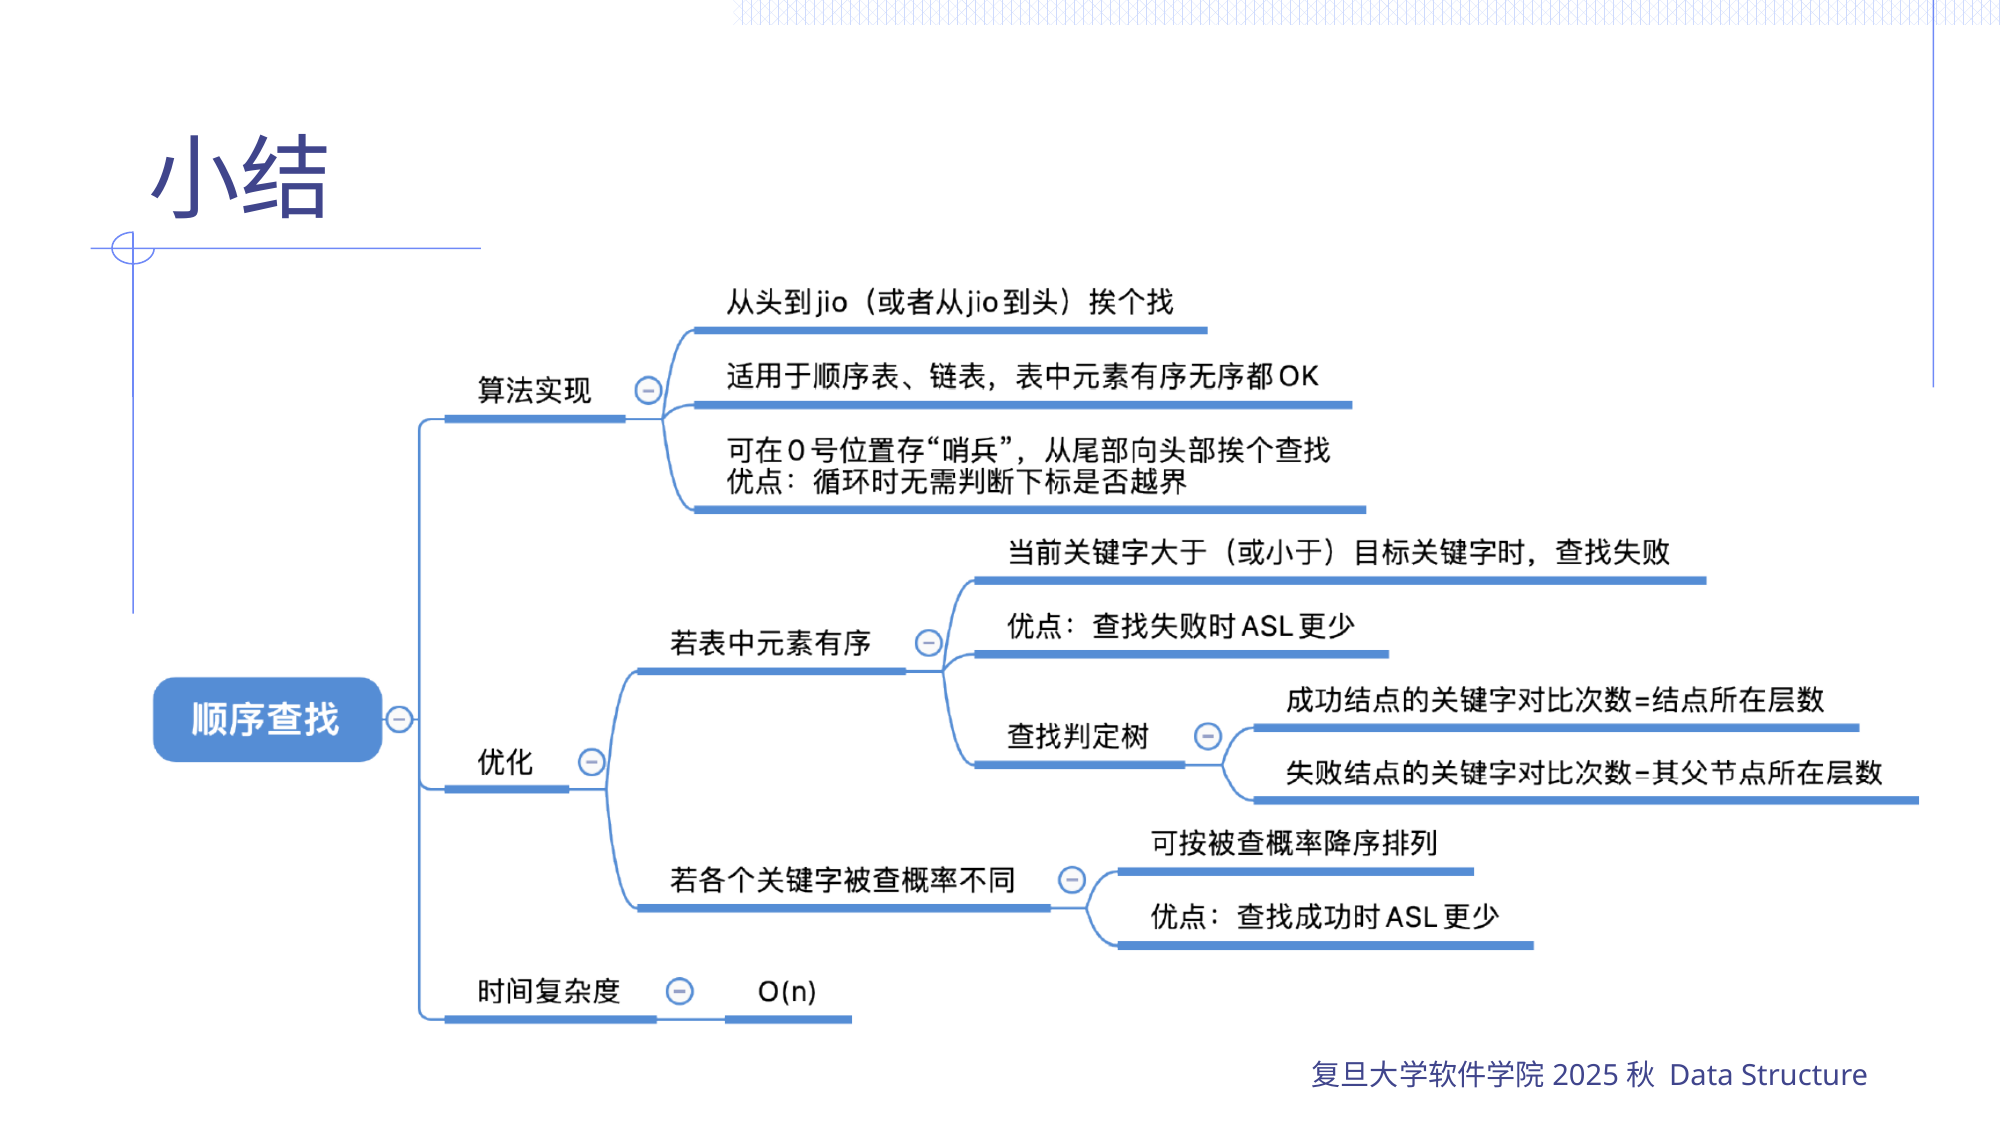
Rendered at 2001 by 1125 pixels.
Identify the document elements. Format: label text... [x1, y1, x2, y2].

title 小结 [133, 50, 1834, 238]
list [105, 243, 1962, 1057]
